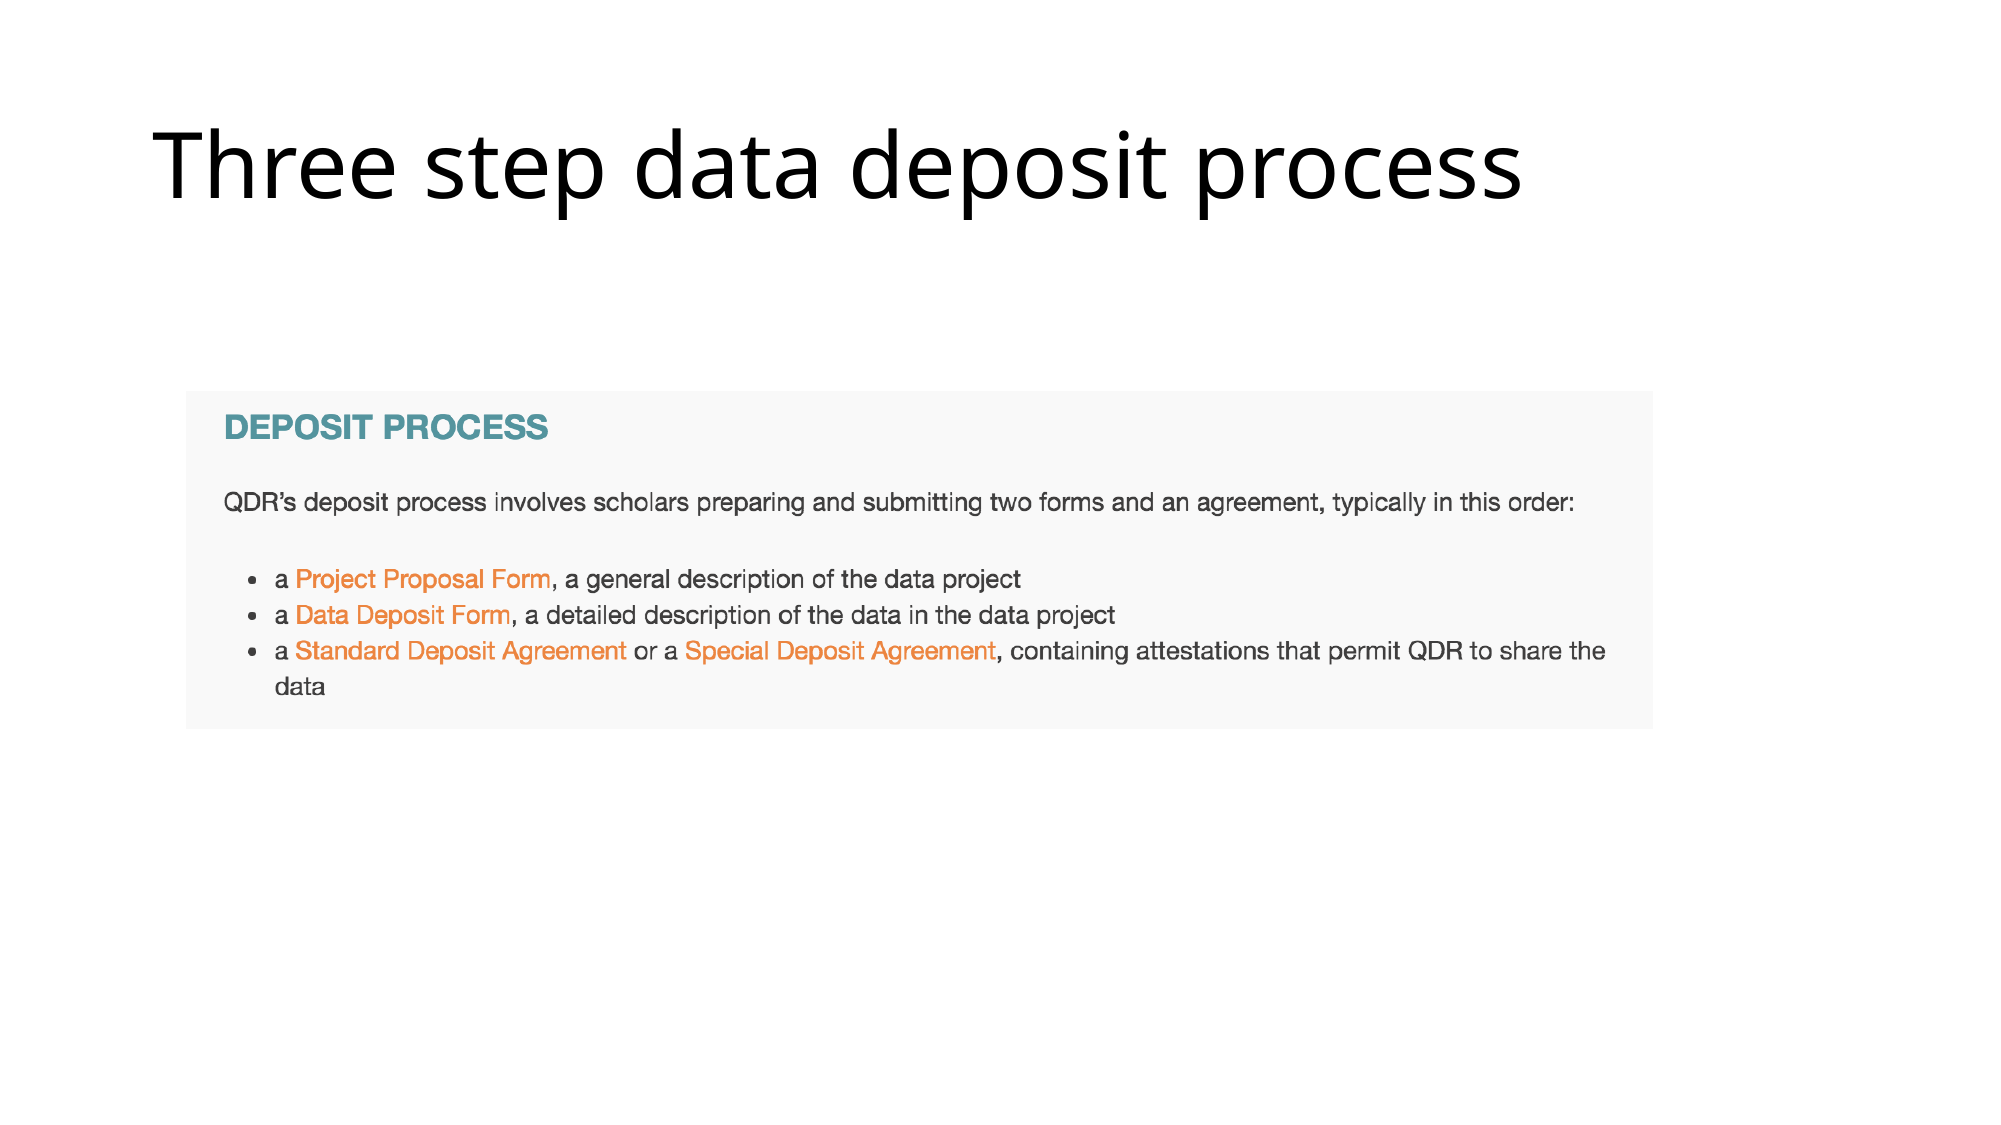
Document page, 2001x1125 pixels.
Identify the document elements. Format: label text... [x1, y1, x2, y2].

title Three step data deposit process [137, 59, 1863, 278]
picture [186, 391, 1653, 729]
